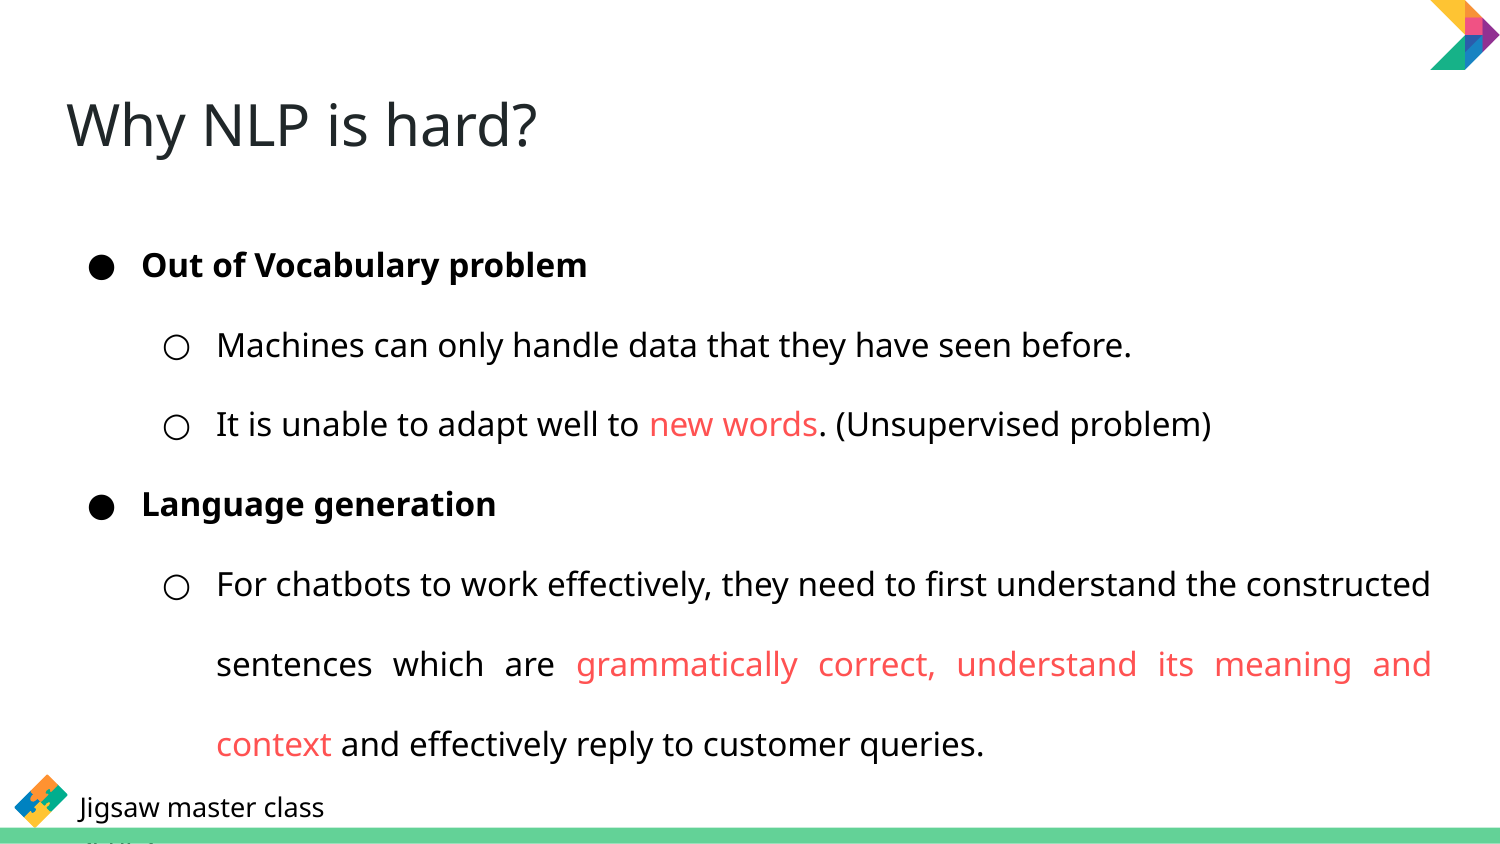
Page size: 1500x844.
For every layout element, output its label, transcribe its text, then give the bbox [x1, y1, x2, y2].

picture [1430, 0, 1500, 70]
title Why NLP is hard? [51, 72, 1449, 167]
list Out of Vocabulary problem Machines can only handle data that they have seen before. It is unable to adapt well to new words. (Unsupervised problem) Language generation For chatbots to work effectively, they need to first understand the constructed sentences which are grammatically correct, understand its meaning and context and effectively reply to customer queries. [51, 189, 1449, 750]
